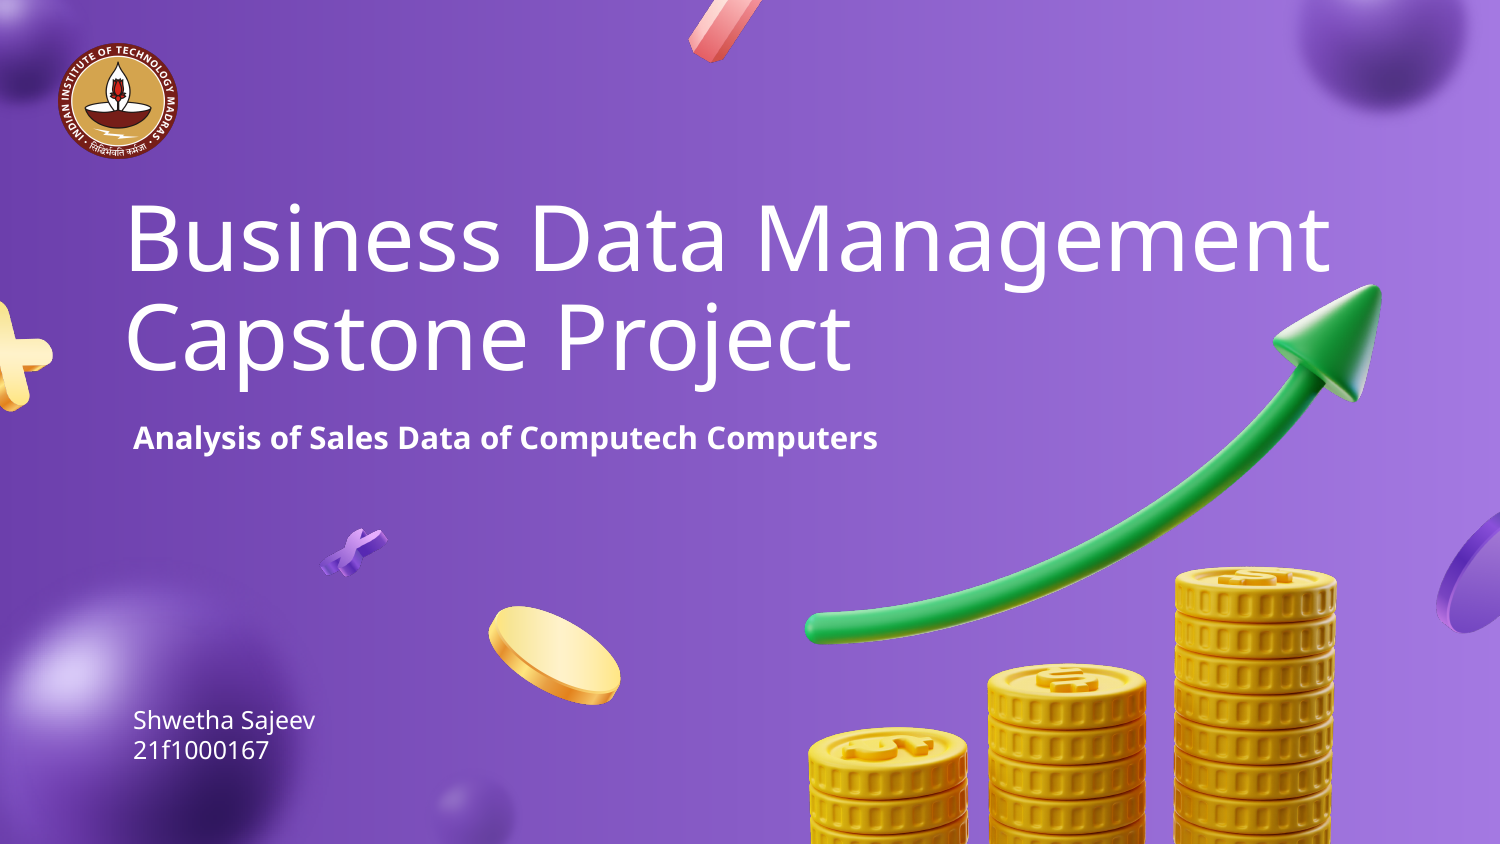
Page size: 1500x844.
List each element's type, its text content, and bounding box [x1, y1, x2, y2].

picture [488, 606, 621, 706]
picture [1414, 508, 1500, 647]
picture [0, 299, 53, 412]
picture [0, 527, 388, 844]
picture [804, 284, 1383, 844]
picture [688, 0, 770, 63]
picture [58, 43, 179, 159]
text_box Shwetha Sajeev 21f1000167 [118, 692, 798, 760]
title Business Data Management Capstone Project [108, 132, 1373, 450]
